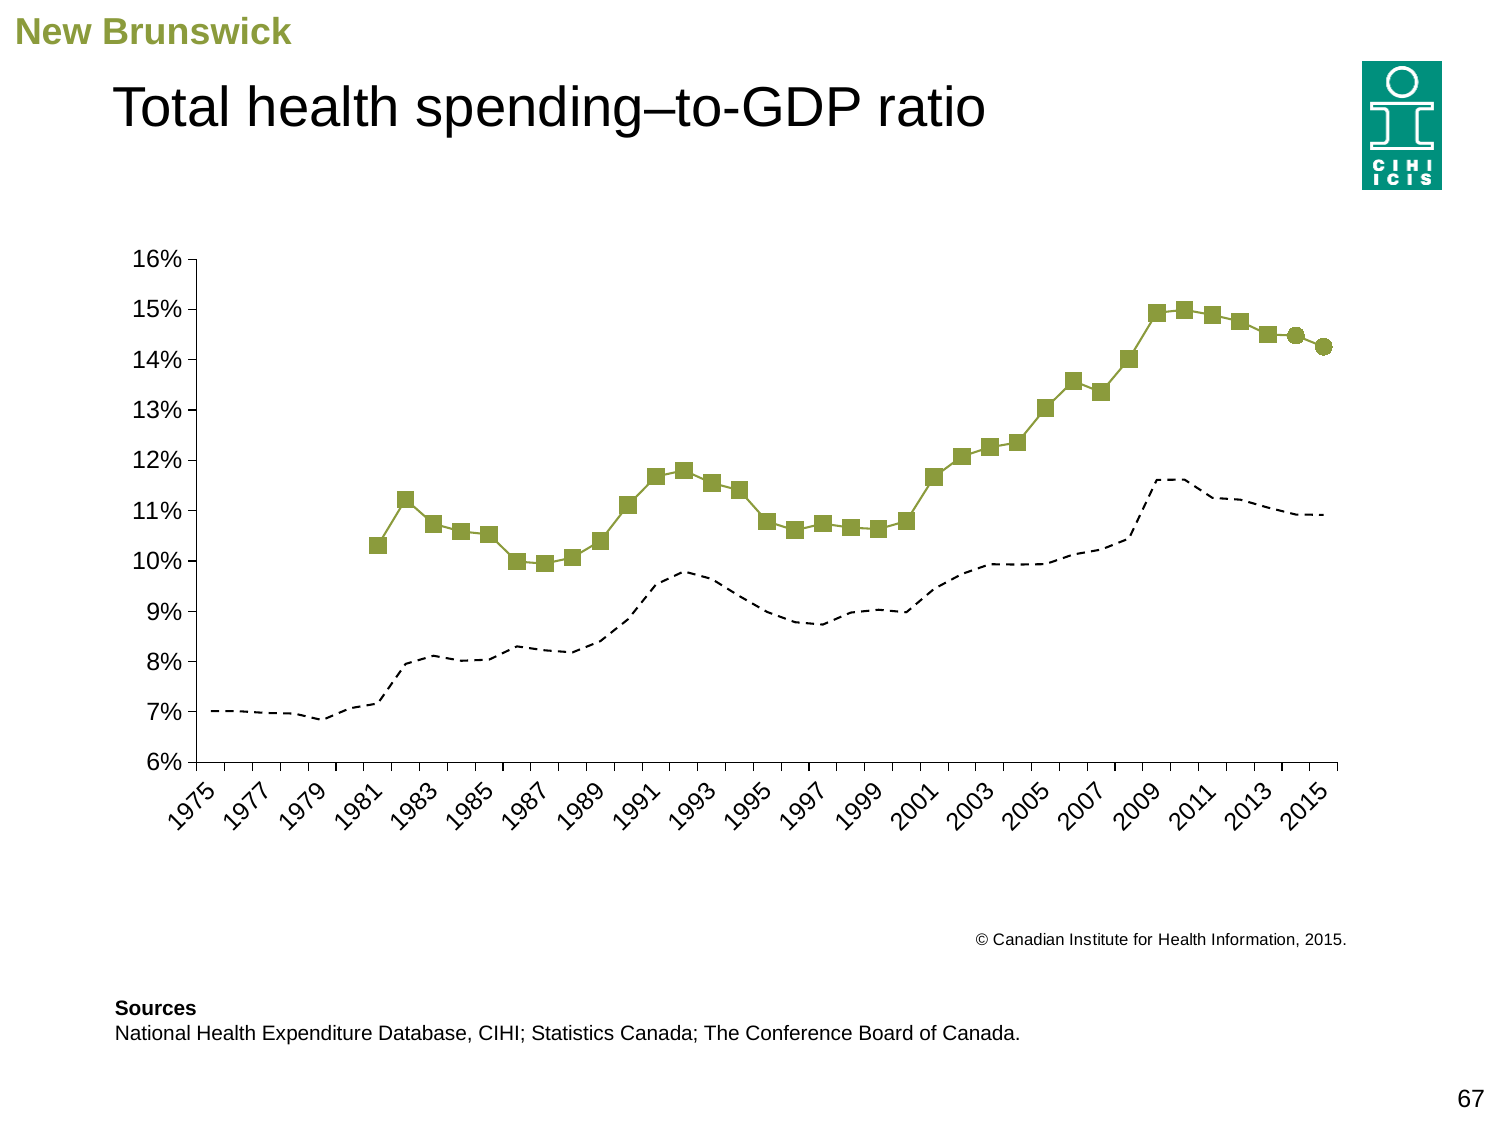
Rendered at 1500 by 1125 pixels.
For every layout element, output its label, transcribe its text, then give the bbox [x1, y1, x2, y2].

title Total health spending–to-GDP ratio [97, 63, 1350, 213]
chart [112, 224, 1363, 951]
text_box New Brunswick [0, 0, 514, 62]
text_box Sources National Health Expenditure Database, CIHI; Statistics Canada; The Conference Board of Canada. [99, 987, 1125, 1053]
slide_number 67 [1337, 1074, 1500, 1125]
picture [1362, 61, 1442, 190]
